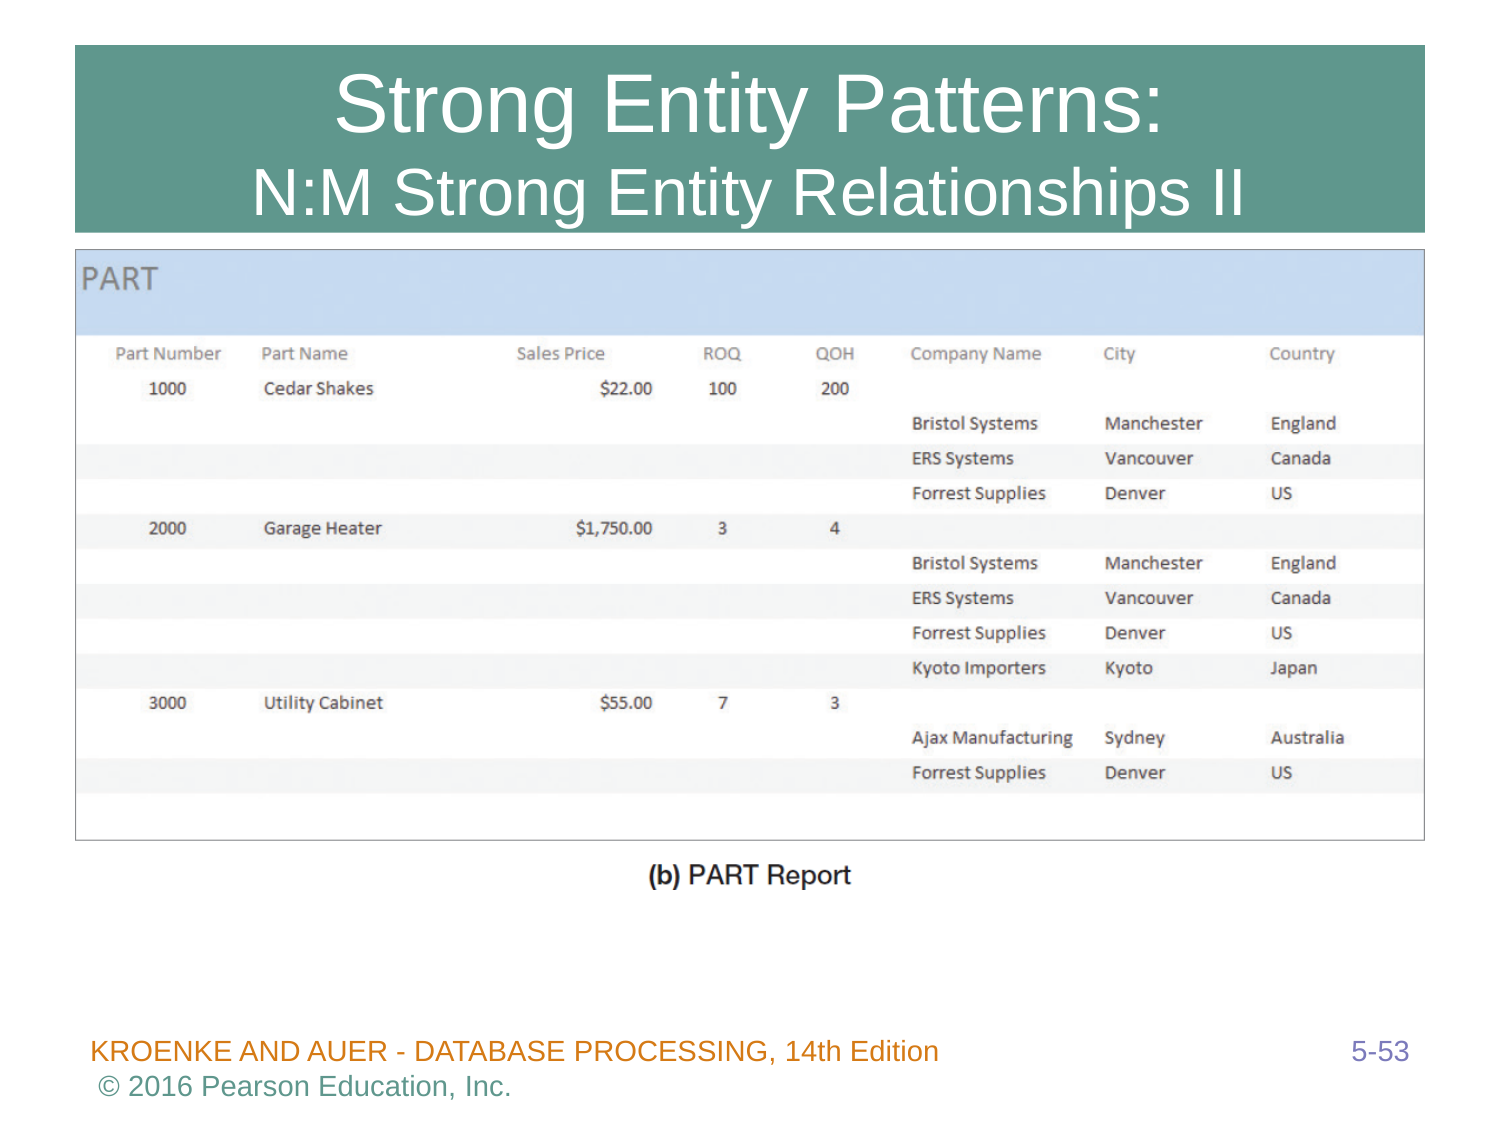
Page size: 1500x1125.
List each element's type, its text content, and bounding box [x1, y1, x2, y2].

footer KROENKE AND AUER - DATABASE PROCESSING, 14th Edition © 2016 Pearson Education, Inc. [74, 1024, 963, 1104]
slide_number 5-53 [1074, 1024, 1426, 1103]
title Strong Entity Patterns: N:M Strong Entity Relationships II [74, 44, 1426, 233]
picture [74, 249, 1426, 890]
